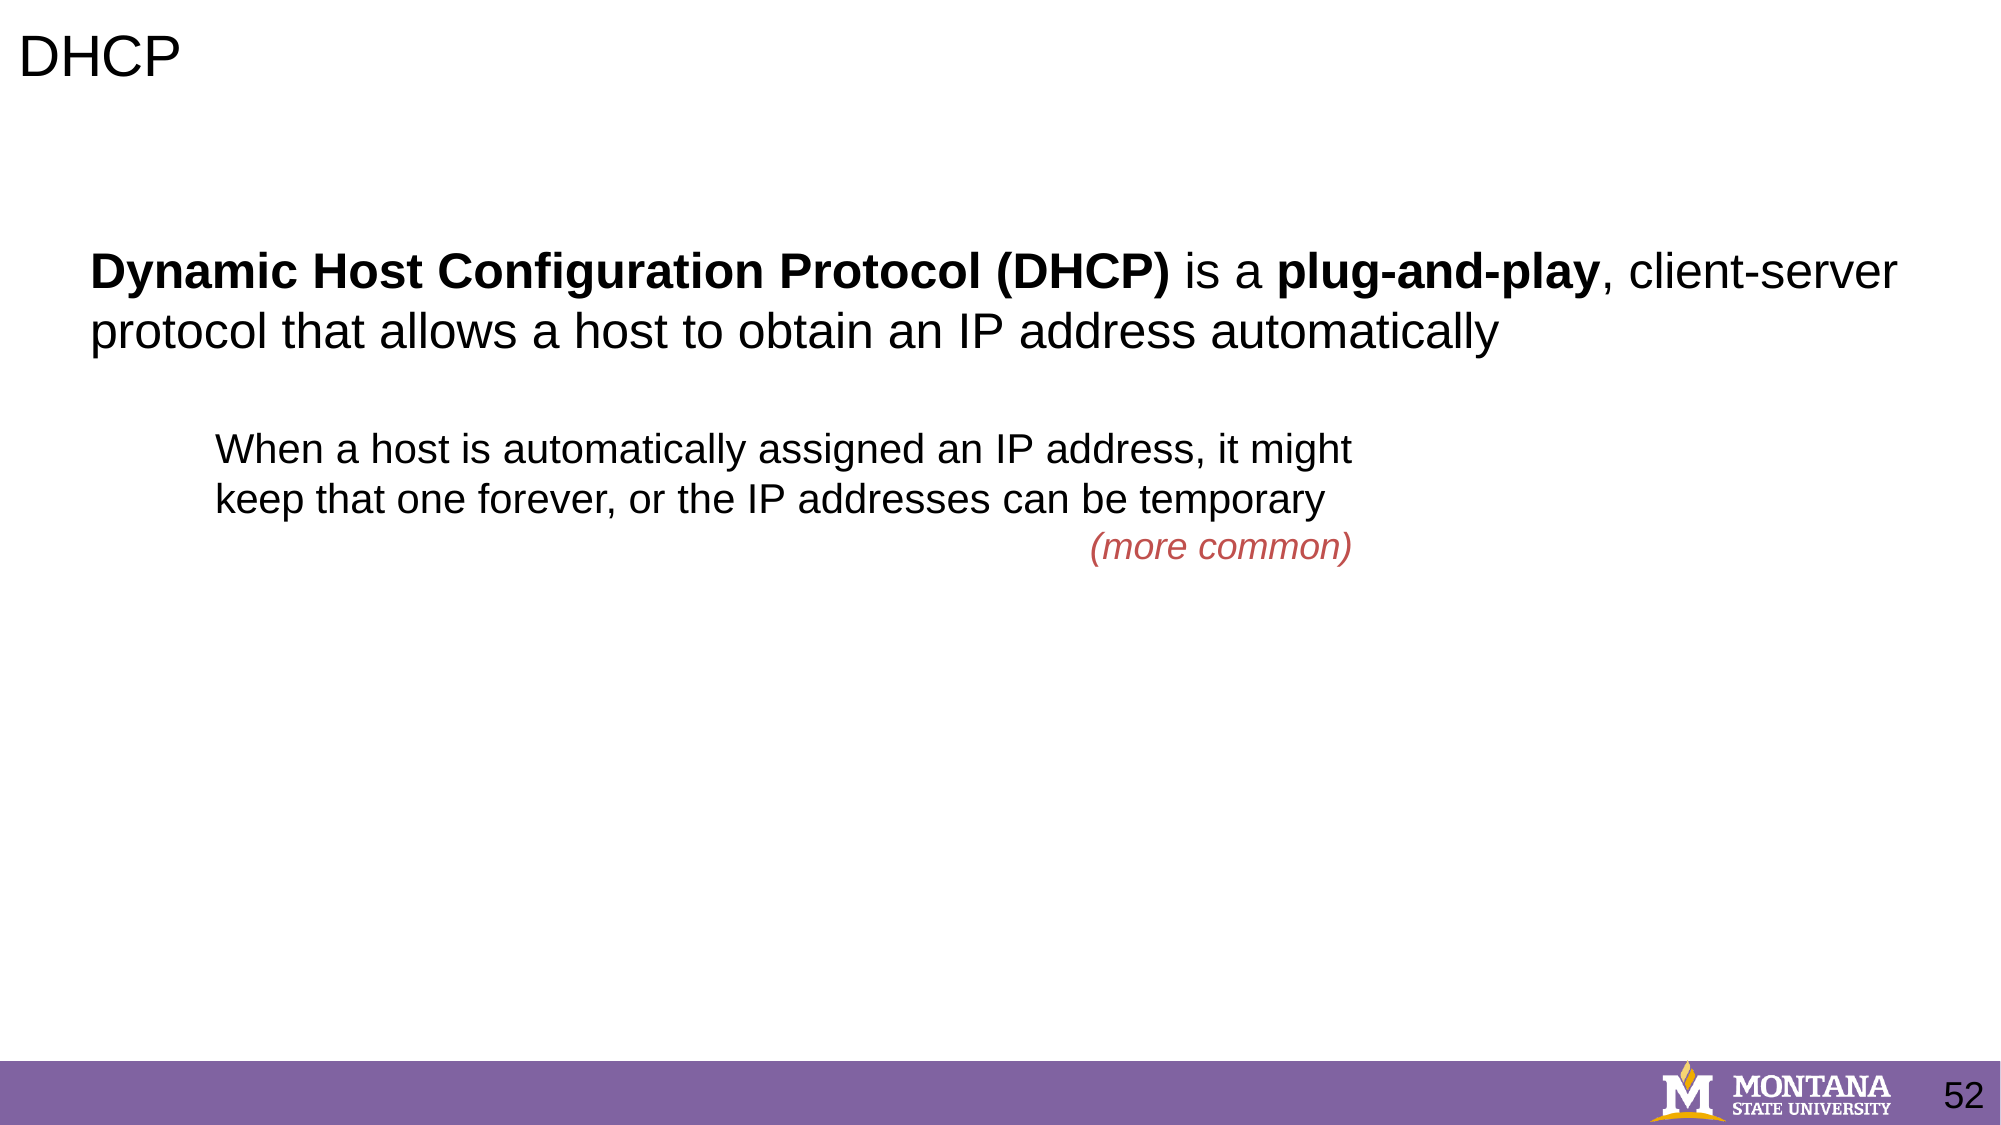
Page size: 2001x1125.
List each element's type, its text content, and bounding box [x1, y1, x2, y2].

slide_number 52 [1937, 1072, 1994, 1125]
text_box Dynamic Host Configuration Protocol (DHCP) is a plug-and-play, client-server protocol that allows a host to obtain an IP address automatically When a host is automatically assigned an IP address, it might keep that one forever, or the IP addresses can be temporary (more common) [87, 235, 1906, 567]
picture [1650, 1060, 1891, 1122]
title DHCP [16, 16, 940, 207]
